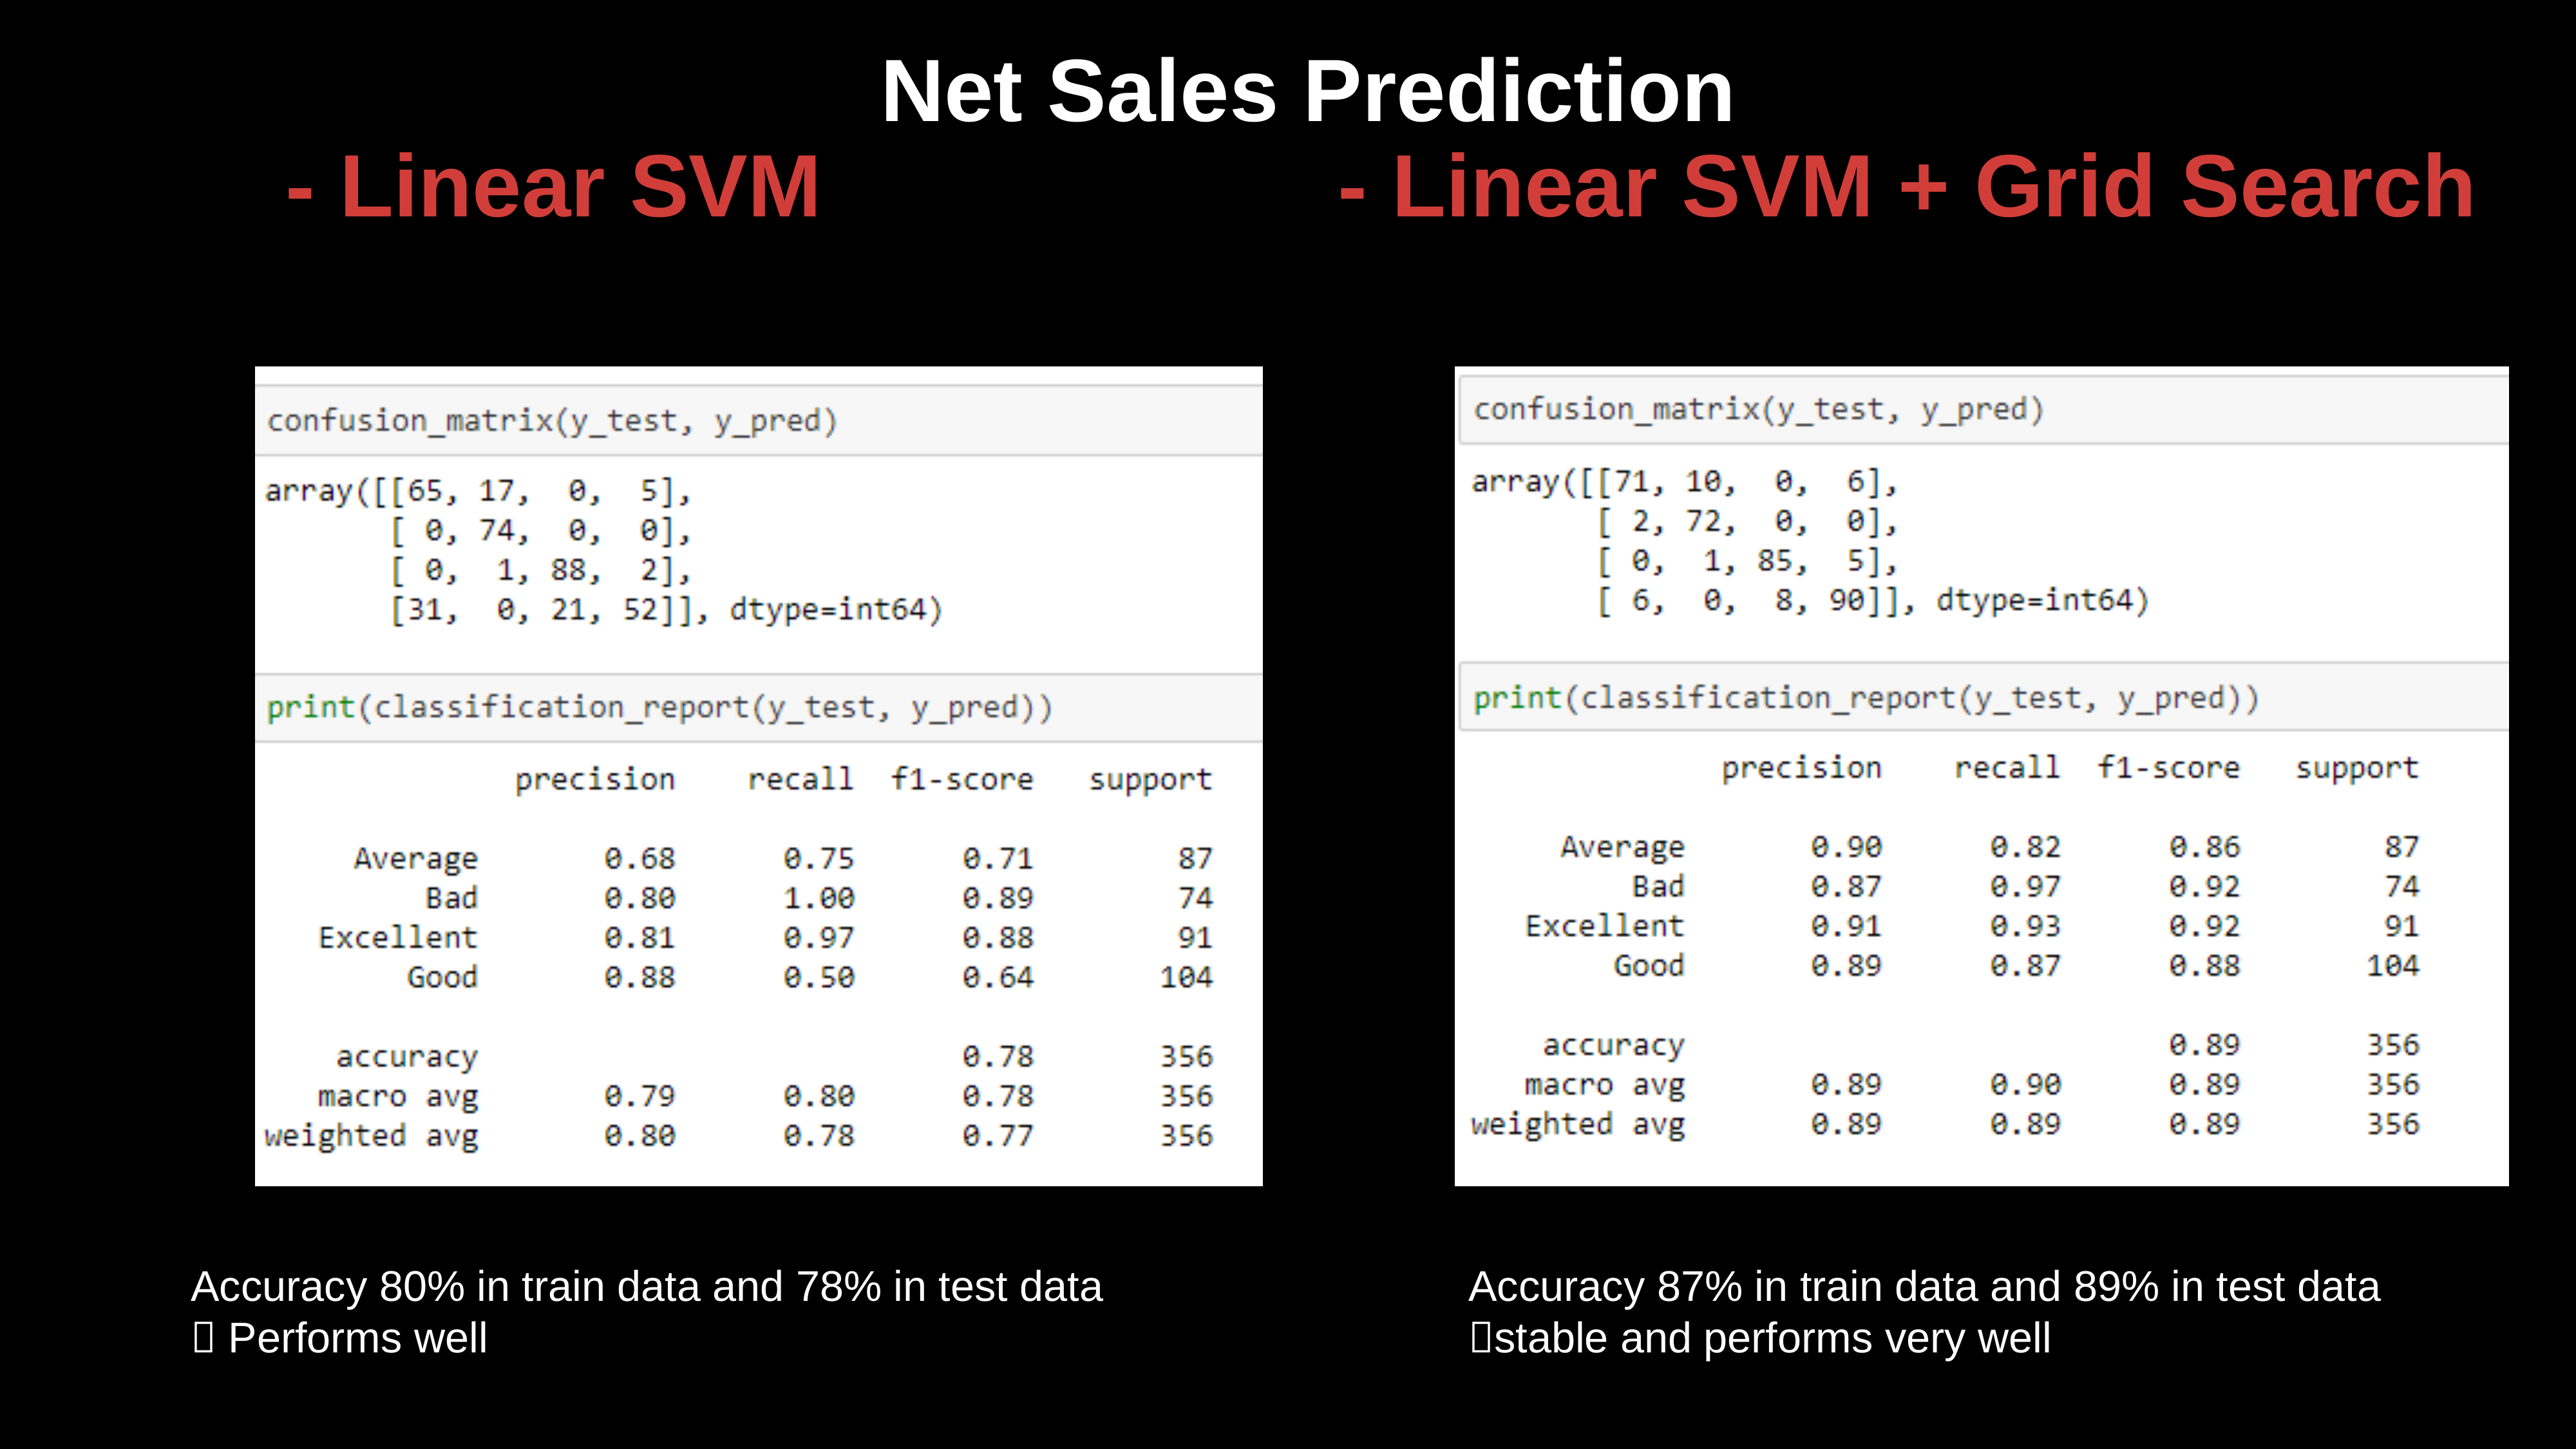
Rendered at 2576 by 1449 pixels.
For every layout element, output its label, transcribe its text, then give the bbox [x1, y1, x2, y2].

text_box Accuracy 87% in train data and 89% in test data stable and performs very well [1459, 1248, 2392, 1371]
picture [255, 366, 1263, 1186]
picture [1454, 366, 2509, 1186]
text_box Accuracy 80% in train data and 78% in test data  Performs well [181, 1248, 1114, 1371]
title Net Sales Prediction - Linear SVM - Linear SVM + Grid Search [100, 48, 2541, 329]
